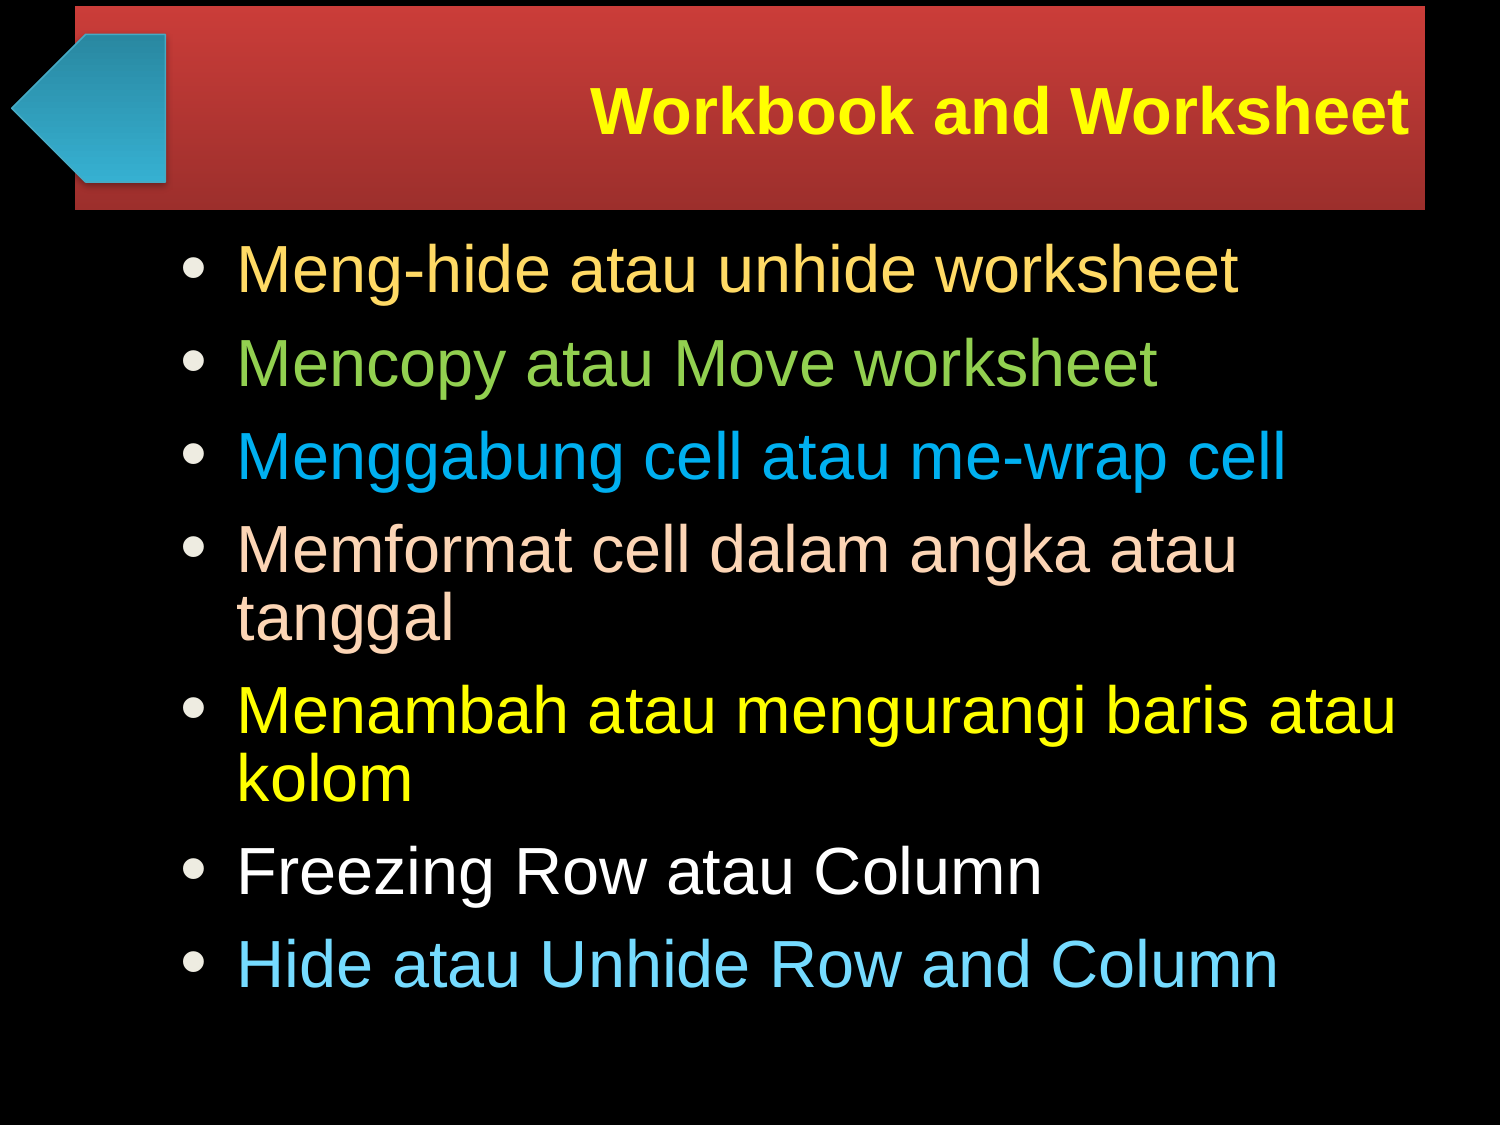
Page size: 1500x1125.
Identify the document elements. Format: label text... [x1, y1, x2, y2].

text_box [11, 33, 167, 183]
title Workbook and Worksheet [74, 6, 1426, 210]
list Meng-hide atau unhide worksheet Mencopy atau Move worksheet Menggabung cell atau me-wrap cell Memformat cell dalam angka atau tanggal Menambah atau mengurangi baris atau kolom Freezing Row atau Column Hide atau Unhide Row and Column [165, 230, 1426, 1067]
